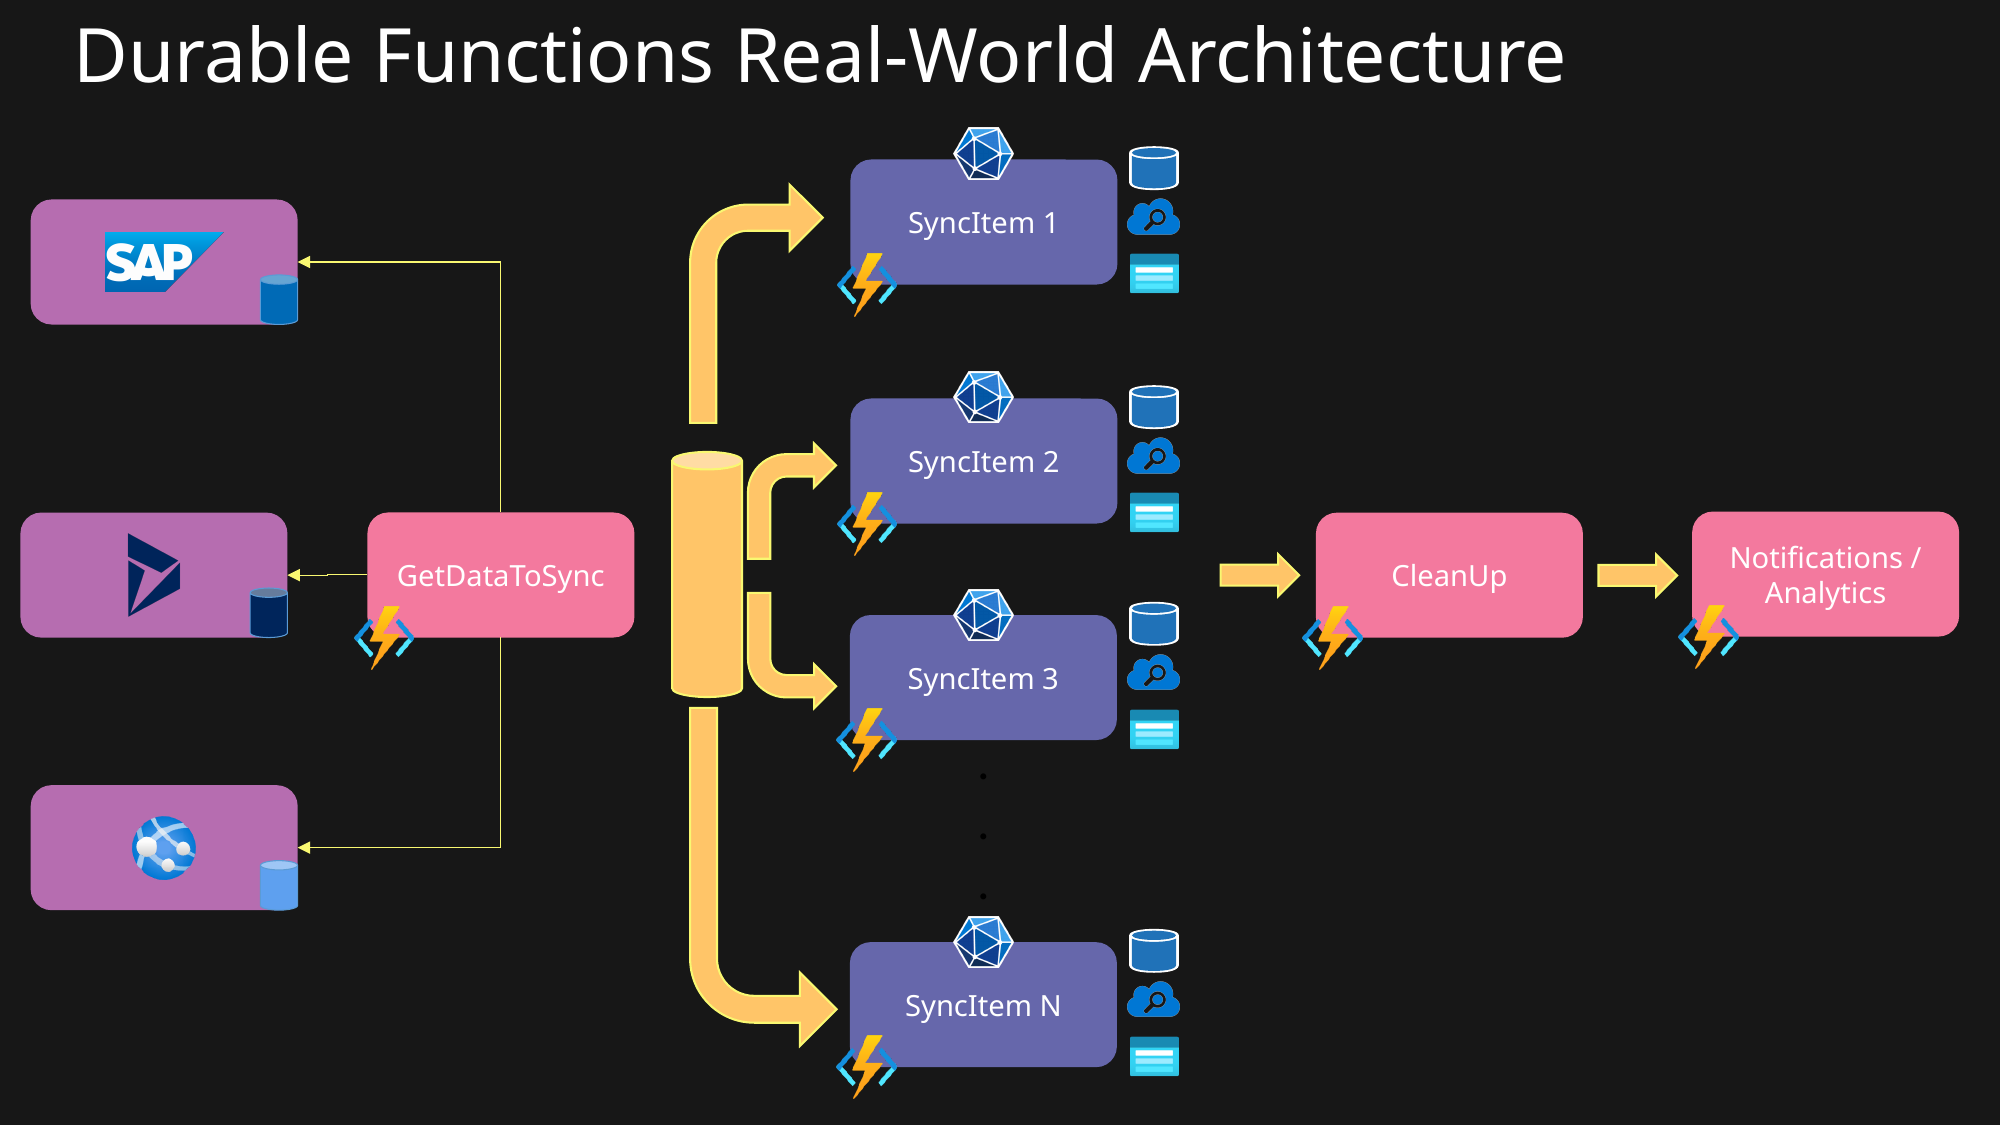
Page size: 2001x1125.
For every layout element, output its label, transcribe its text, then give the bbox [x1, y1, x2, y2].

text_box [20, 127, 1960, 1103]
text_box Durable Functions Real-World Architecture [0, 0, 2000, 105]
